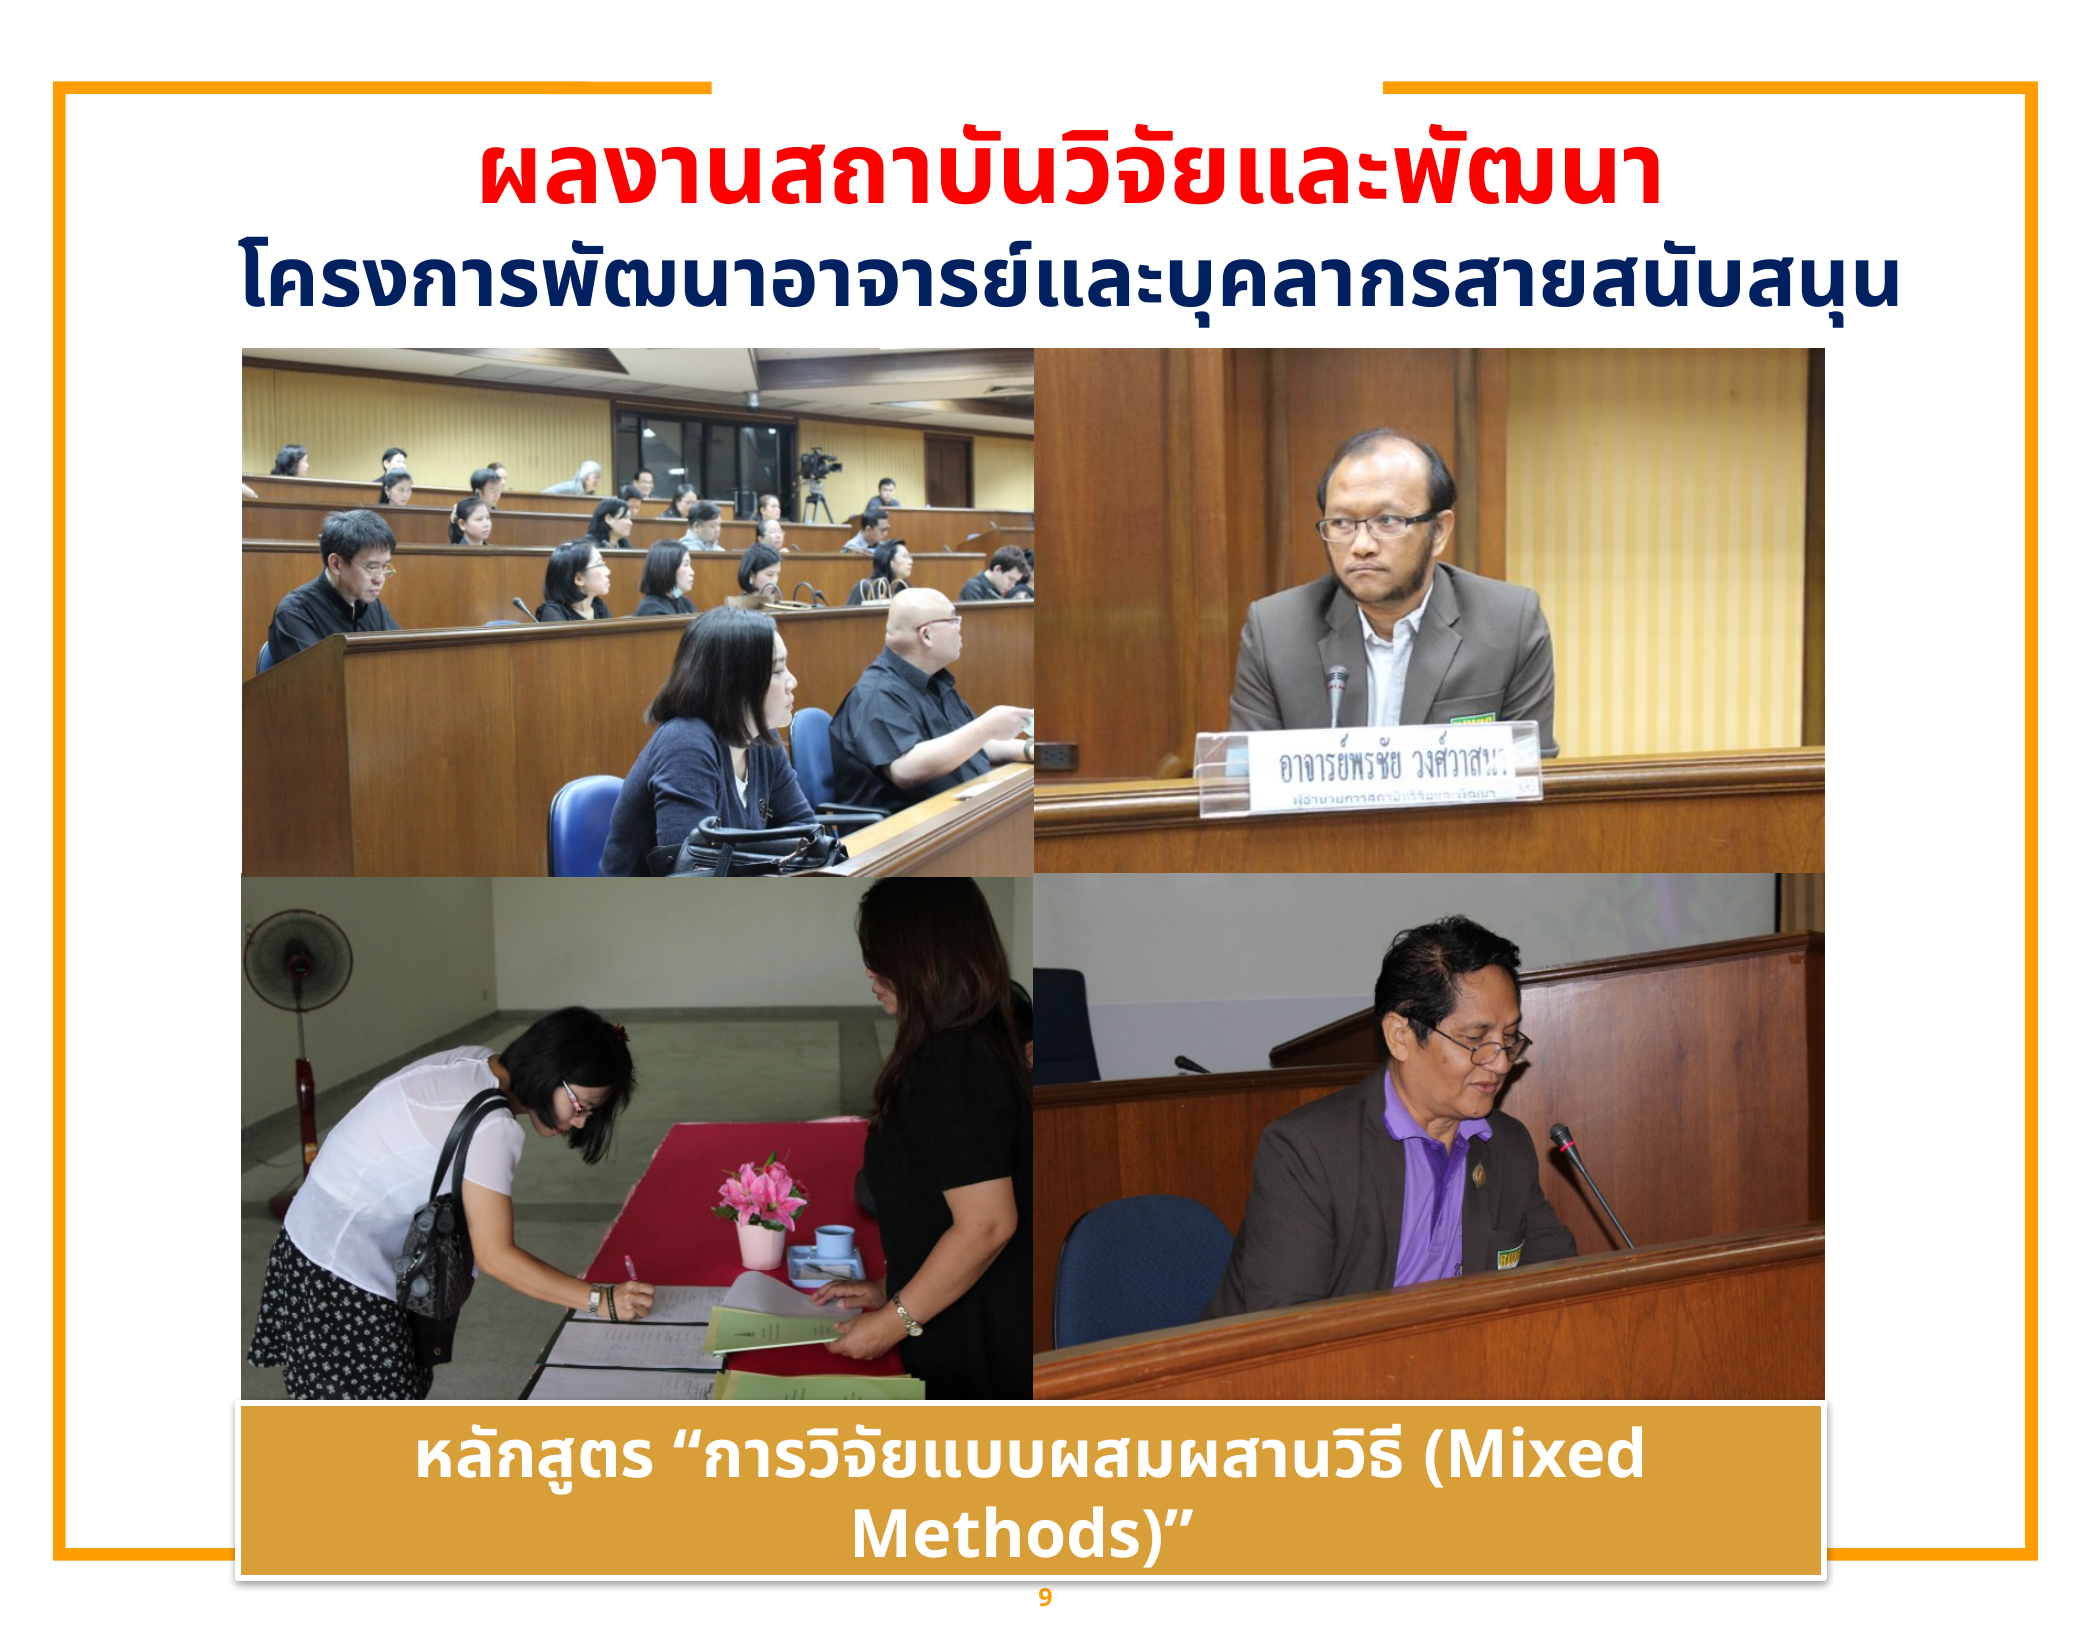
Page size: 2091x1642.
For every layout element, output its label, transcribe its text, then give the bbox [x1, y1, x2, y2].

text_box ผลงานสถาบันวิจัยและพัฒนา โครงการพัฒนาอาจารย์และบุคลากรสายสนับสนุน [222, 6, 1920, 381]
picture [241, 347, 1825, 1401]
text_box หลักสูตร “การวิจัยแบบผสมผสานวิธี (Mixed Methods)” [235, 1400, 1827, 1581]
slide_number 9 [0, 1554, 2091, 1642]
